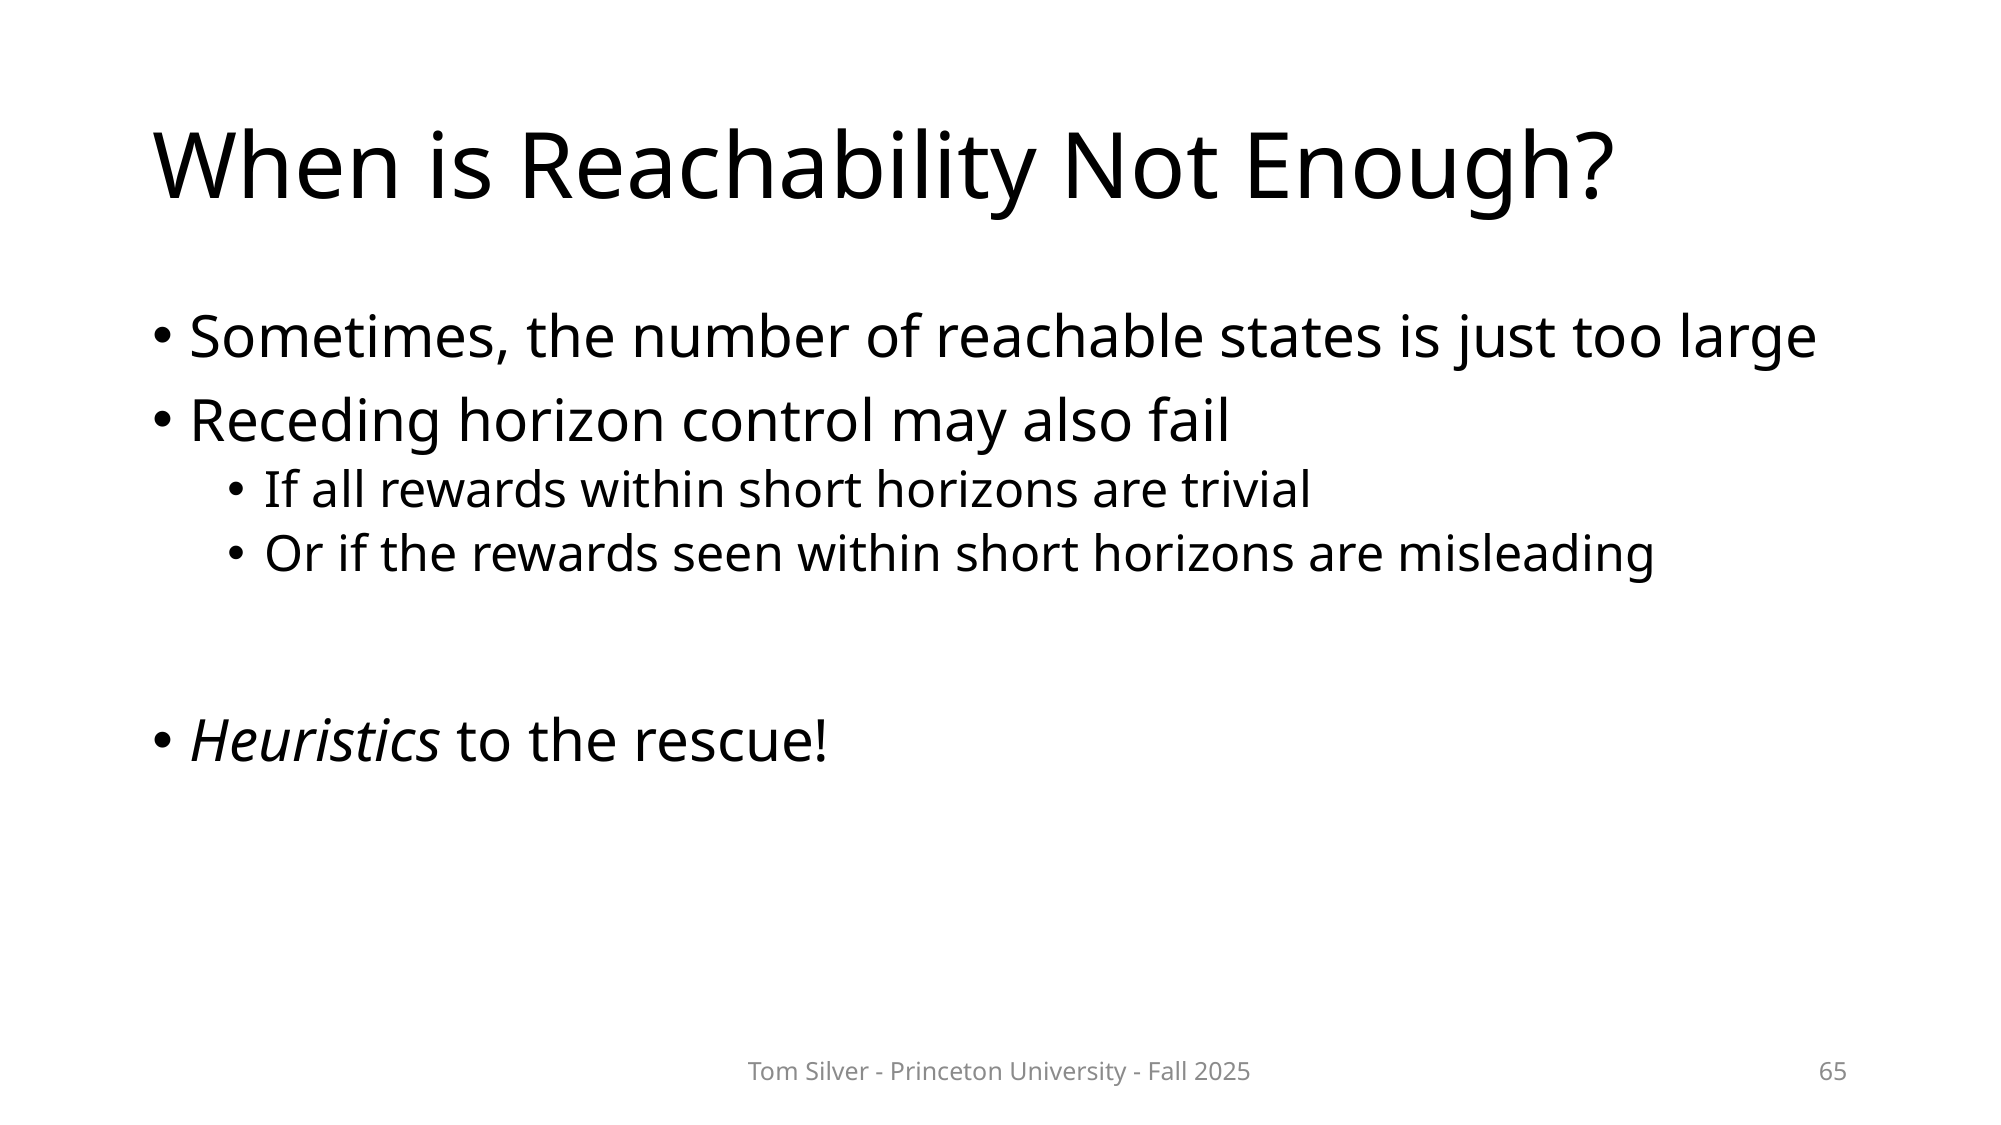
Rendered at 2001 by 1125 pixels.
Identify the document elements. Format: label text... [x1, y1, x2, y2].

list Sometimes, the number of reachable states is just too large Receding horizon control may also fail If all rewards within short horizons are trivial Or if the rewards seen within short horizons are misleading Heuristics to the rescue! [137, 299, 1863, 1014]
footer Tom Silver - Princeton University - Fall 2025 [662, 1042, 1338, 1103]
slide_number 65 [1412, 1042, 1863, 1103]
title When is Reachability Not Enough? [137, 59, 1863, 278]
